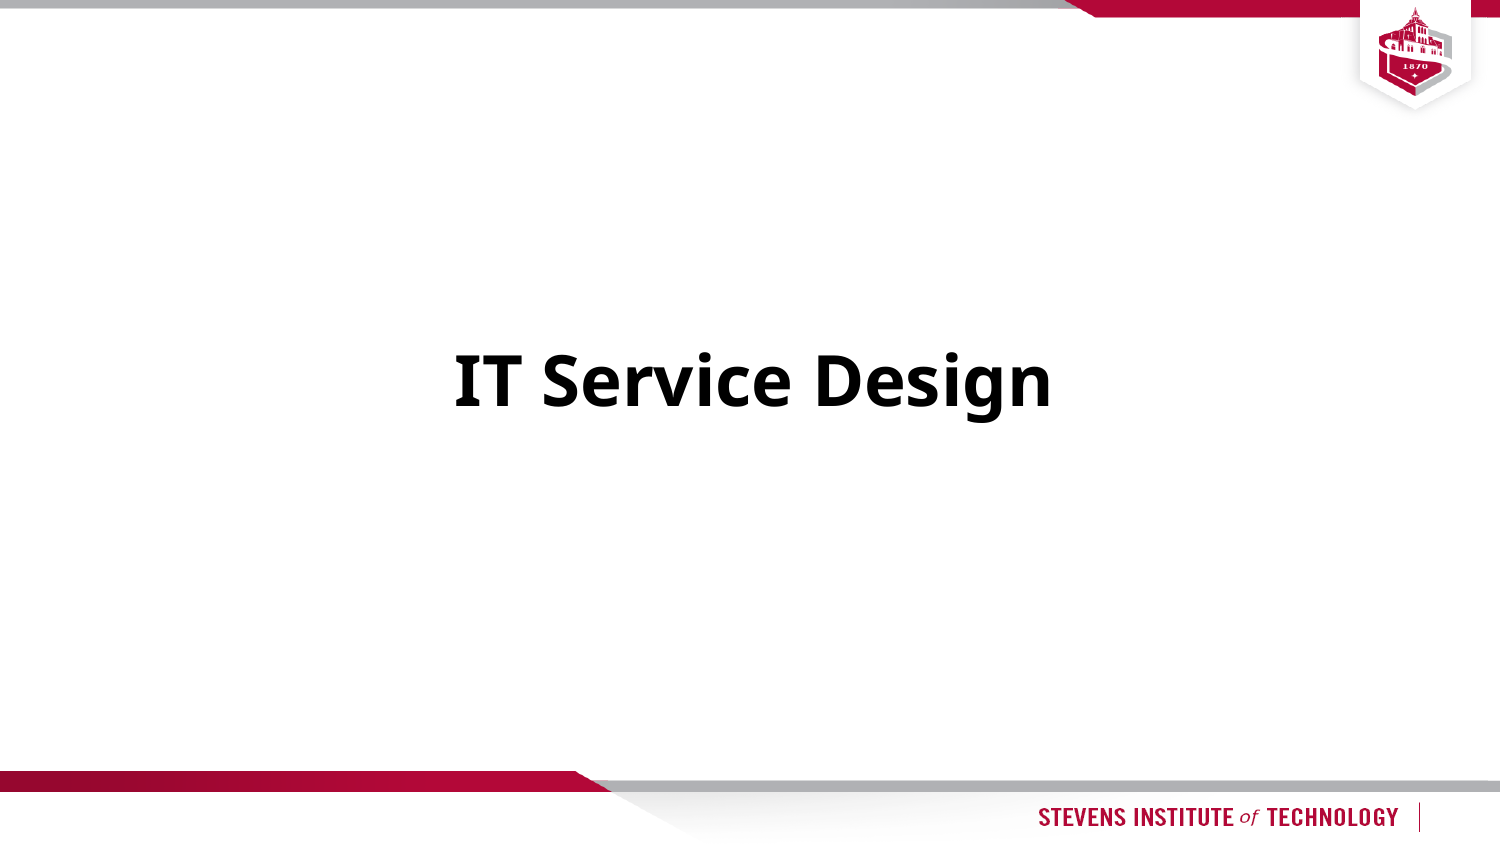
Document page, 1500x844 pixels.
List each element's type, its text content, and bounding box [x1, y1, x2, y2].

title IT Service Design [76, 320, 1452, 387]
picture [0, 0, 1500, 120]
picture [0, 771, 1500, 844]
